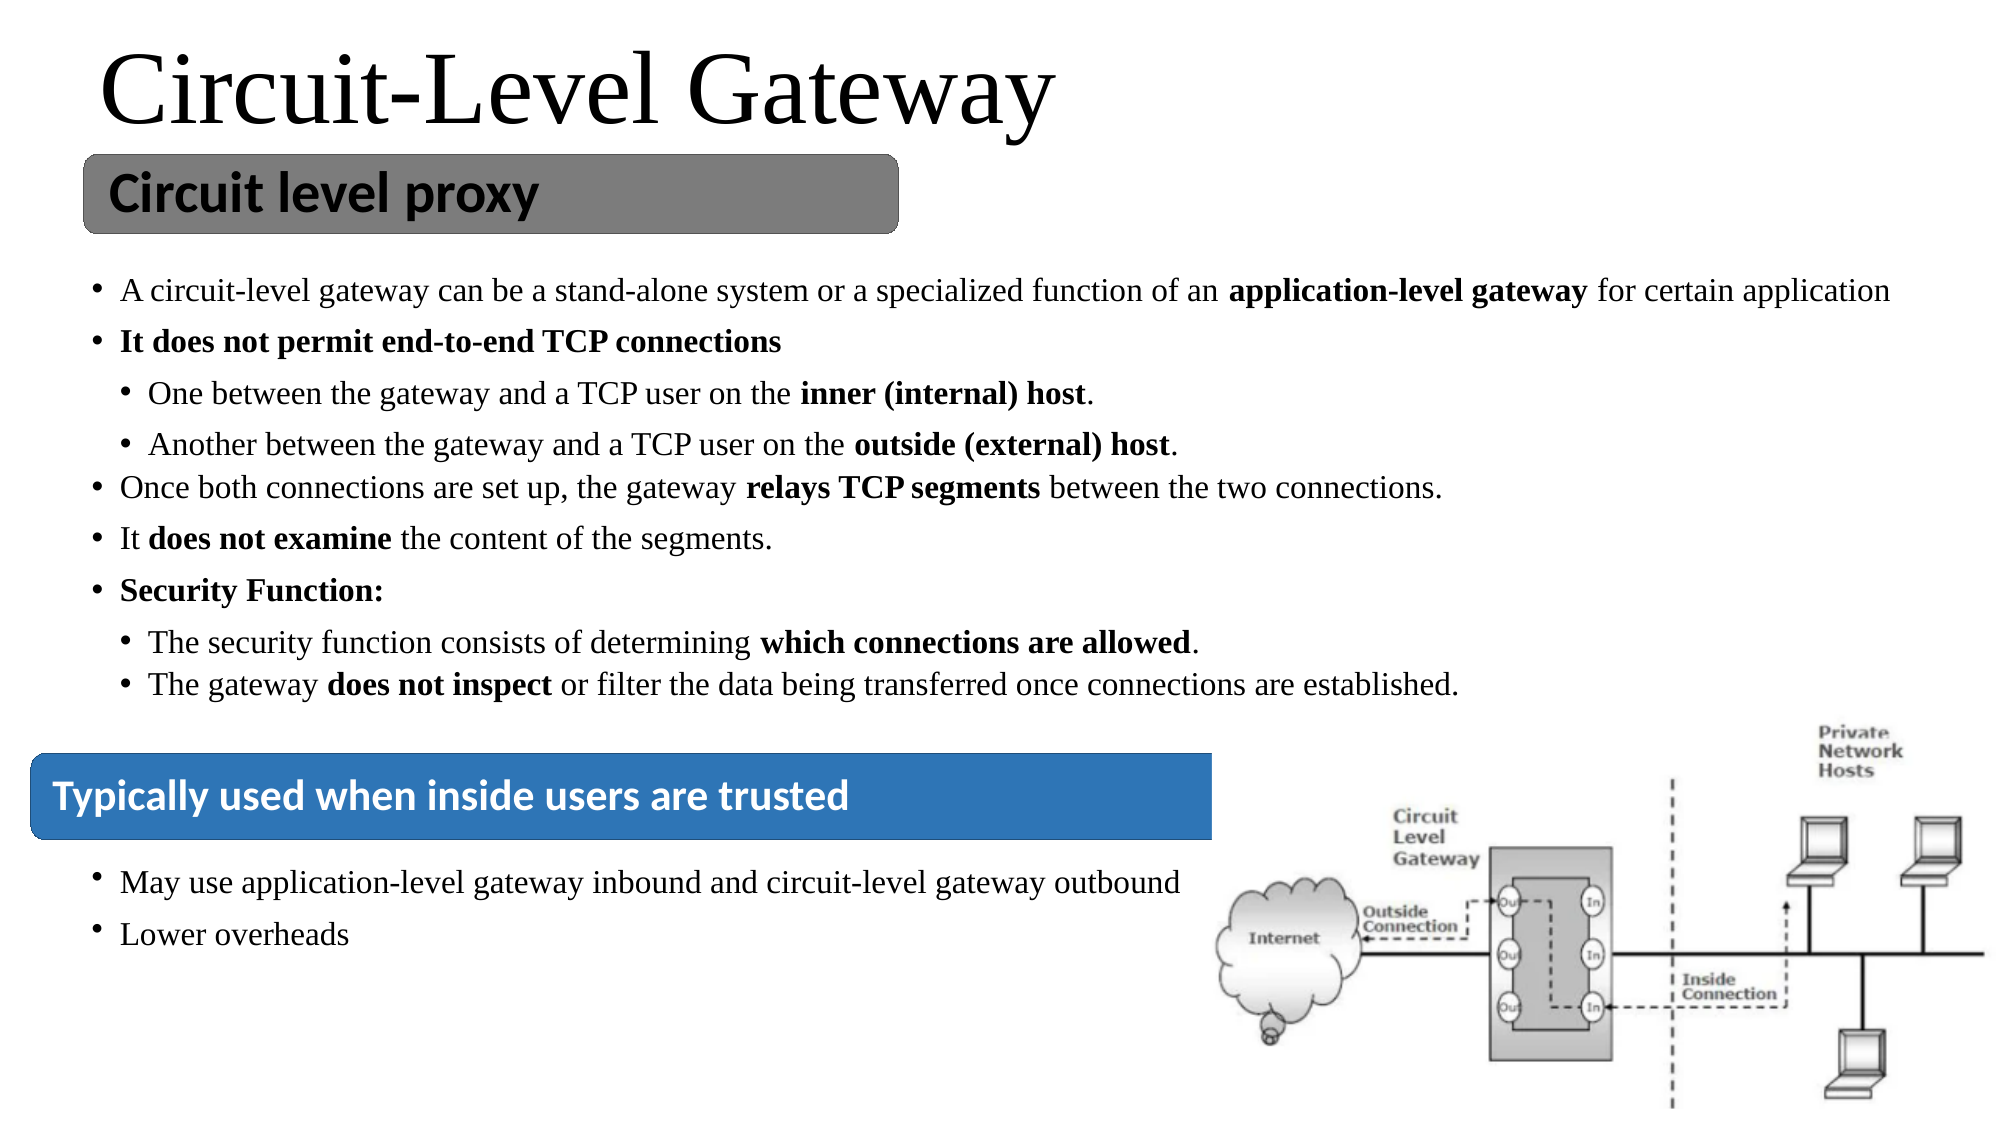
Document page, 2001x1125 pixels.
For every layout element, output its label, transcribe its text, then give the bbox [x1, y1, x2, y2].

title Circuit-Level Gateway [84, 0, 1118, 143]
picture [1211, 714, 2000, 1109]
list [30, 143, 1943, 1015]
